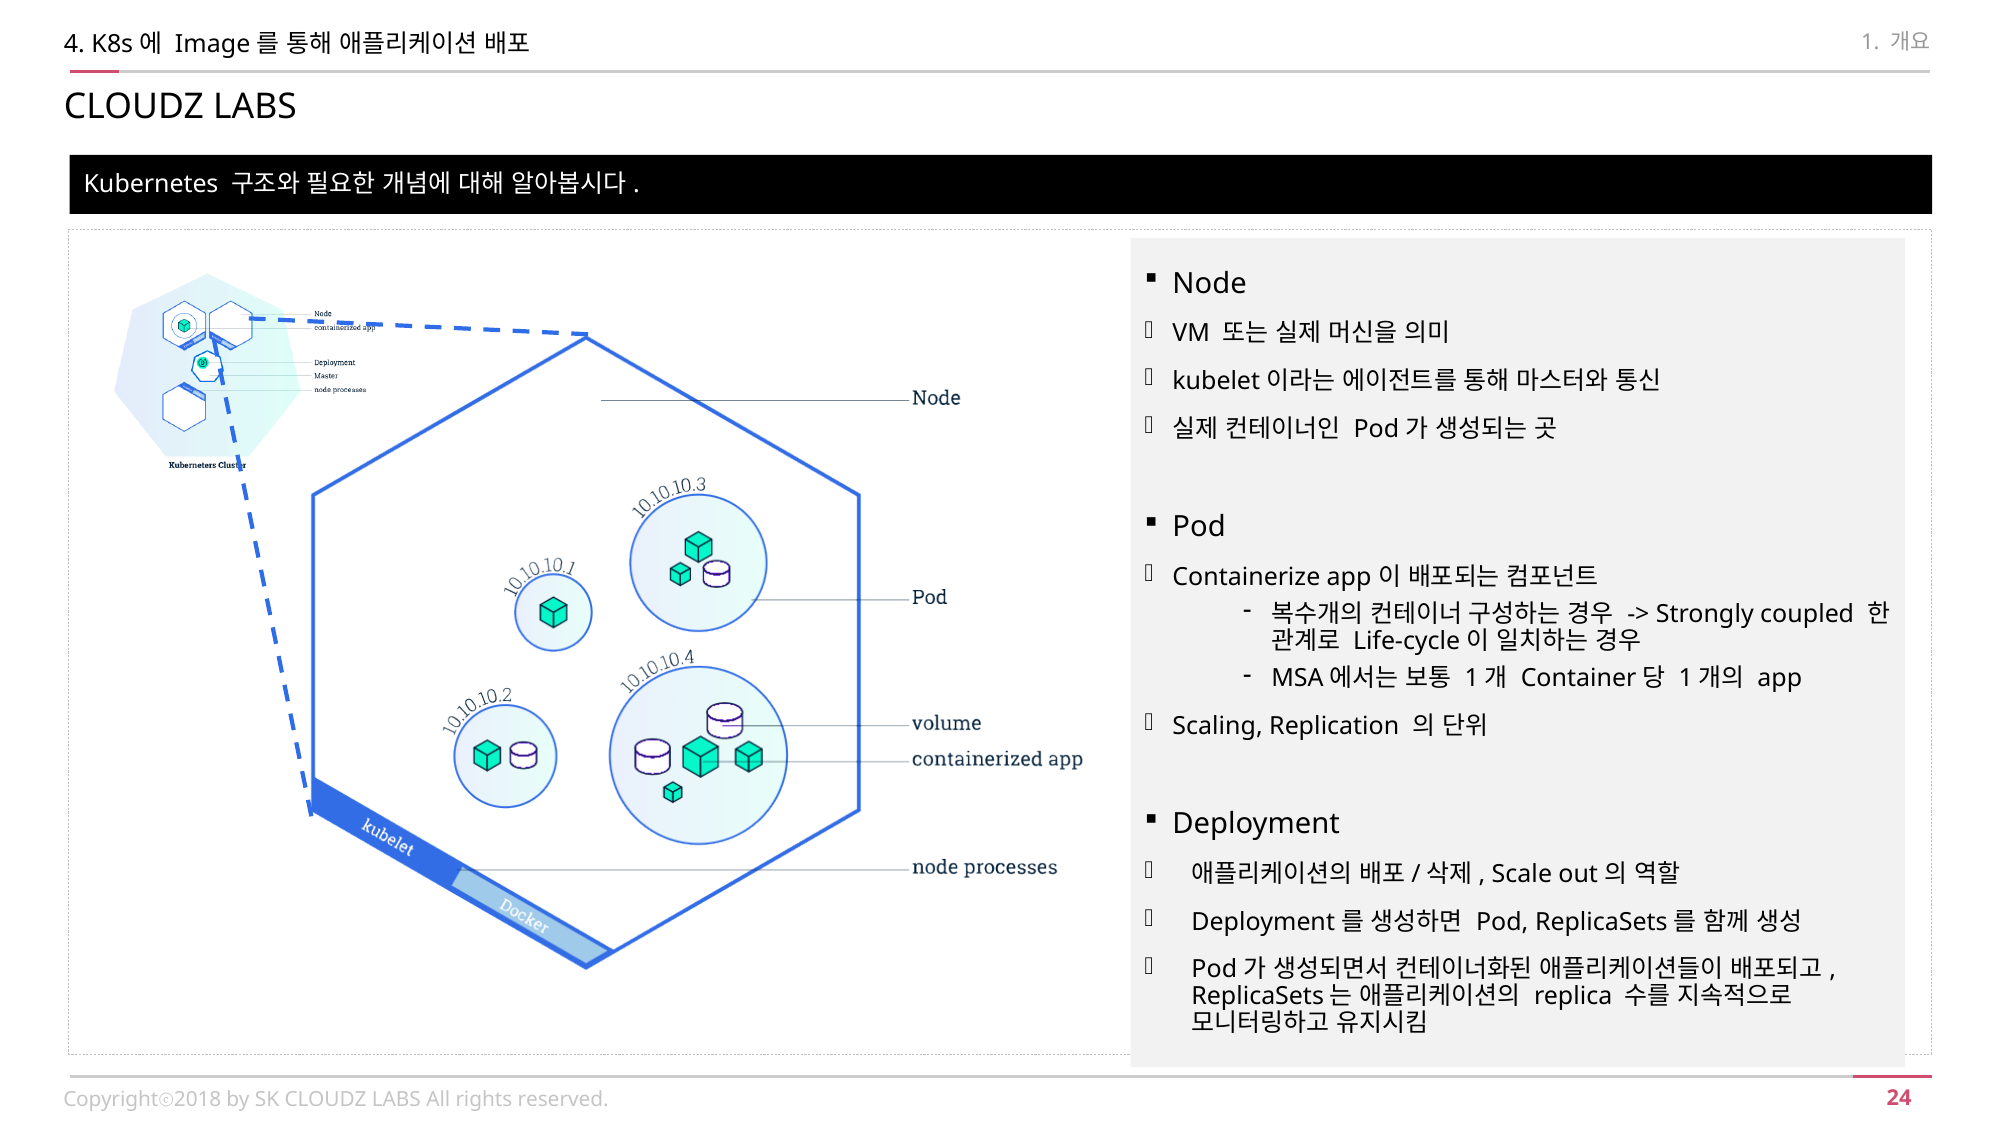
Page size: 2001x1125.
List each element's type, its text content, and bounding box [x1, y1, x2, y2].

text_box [96, 254, 1106, 989]
list 1. 개요 [1159, 30, 1931, 79]
list Kubernetes 구조와 필요한 개념에 대해 알아봅시다. [69, 154, 1933, 214]
list 4. K8s에 Image를 통해 애플리케이션 배포 [50, 30, 1153, 78]
list Node VM 또는 실제 머신을 의미 kubelet이라는 에이전트를 통해 마스터와 통신 실제 컨테이너인 Pod가 생성되는 곳 Pod Containerize app이 배포되는 컴포넌트 복수개의 컨테이너 구성하는 경우 -> Strongly coupled 한 관계로 Life-cycle이 일치하는 경우 MSA에서는 보통 1개 Container당 1개의 app Scaling, Replication 의 단위 Deployment 애플리케이션의 배포/삭제, Scale out의 역할 Deployment를 생성하면 Pod, ReplicaSets를 함께 생성 Pod가 생성되면서 컨테이너화된 애플리케이션들이 배포되고, ReplicaSets는 애플리케이션의 replica 수를 지속적으로 모니터링하고 유지시킴 [1130, 237, 1906, 1068]
list CLOUDZ LABS [50, 79, 1931, 144]
footer Copyrightⓒ2018 by SK CLOUDZ LABS All rights reserved. [48, 1072, 1102, 1124]
text_box [59, 238, 1130, 778]
